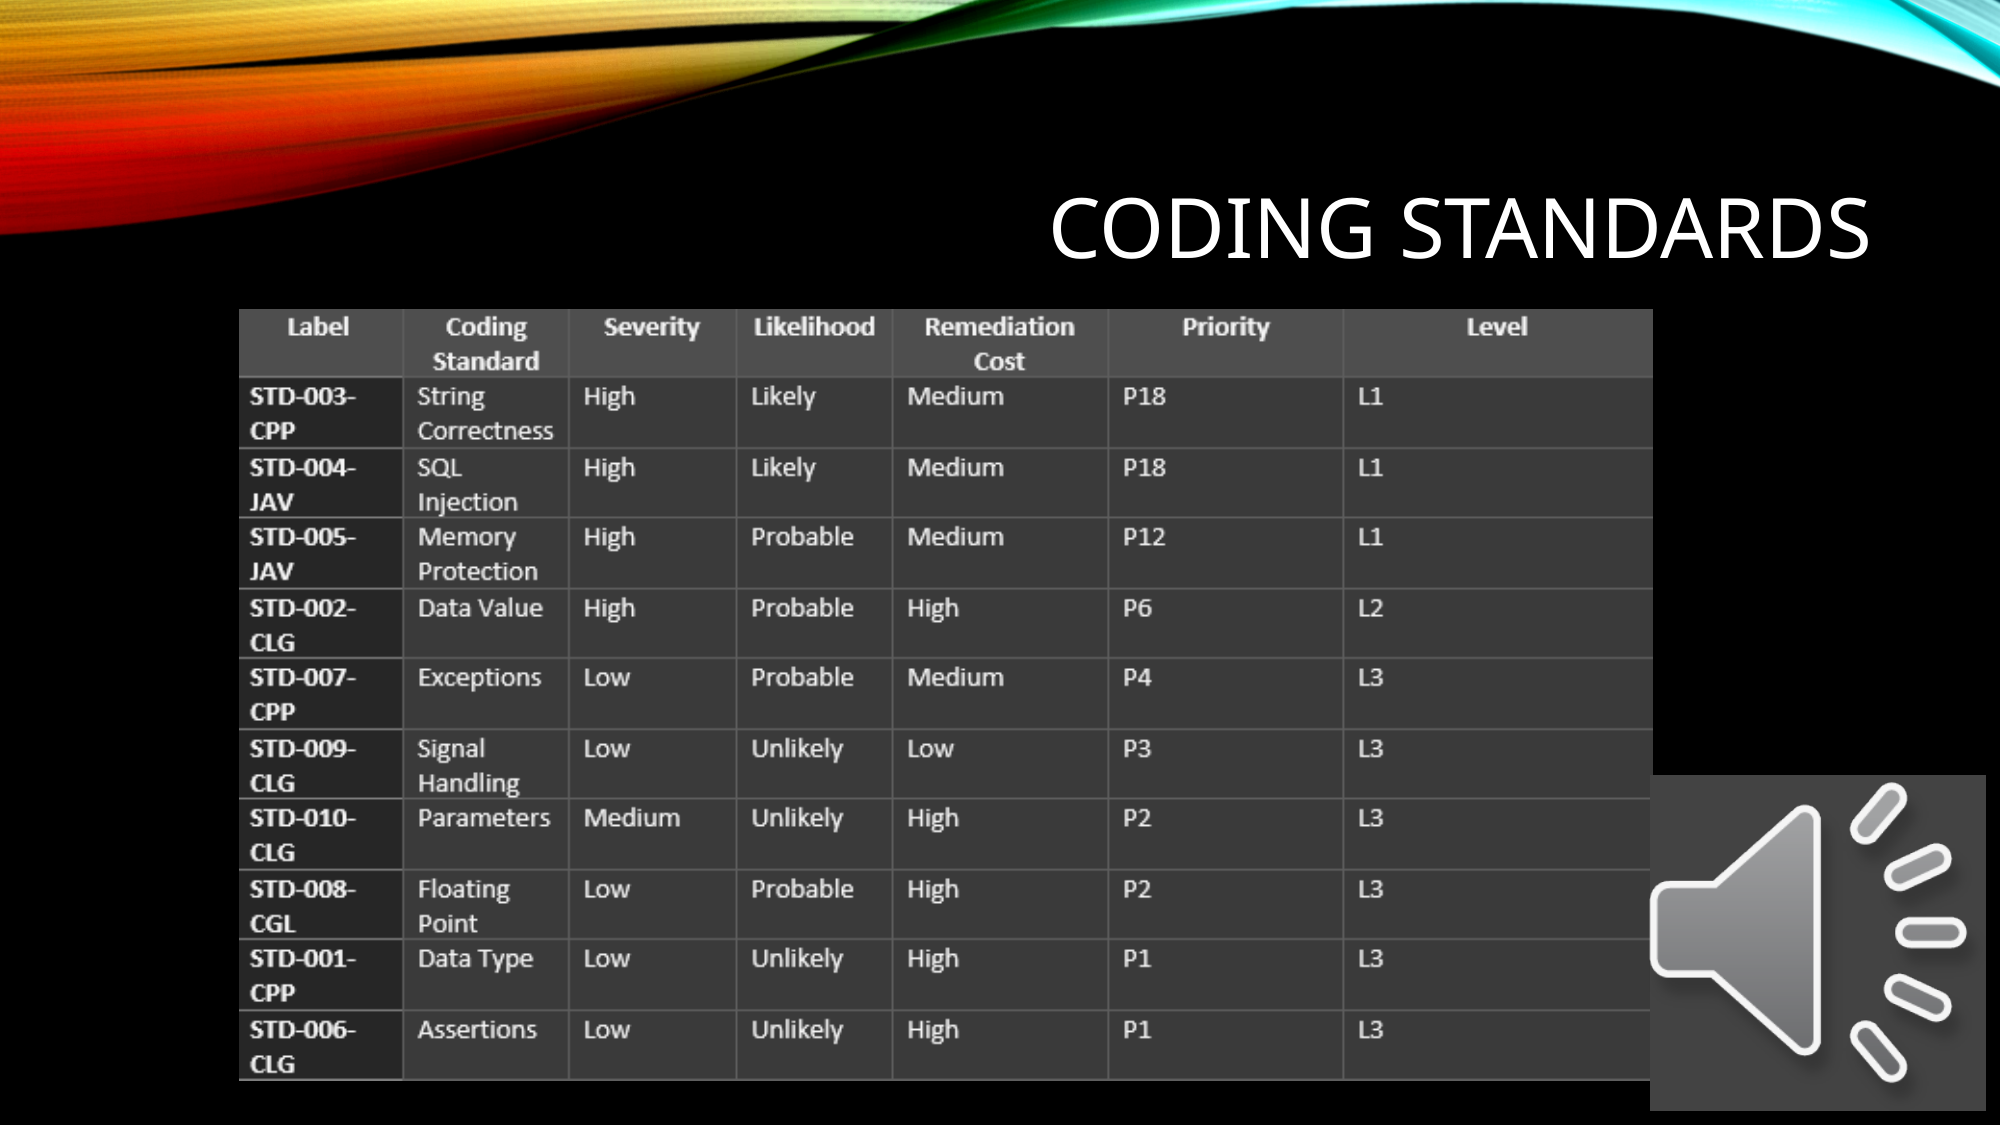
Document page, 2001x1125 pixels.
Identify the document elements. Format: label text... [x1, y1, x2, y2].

picture [0, 0, 2000, 237]
title CODING STANDARDS [474, 125, 1888, 338]
picture [239, 309, 1987, 1112]
